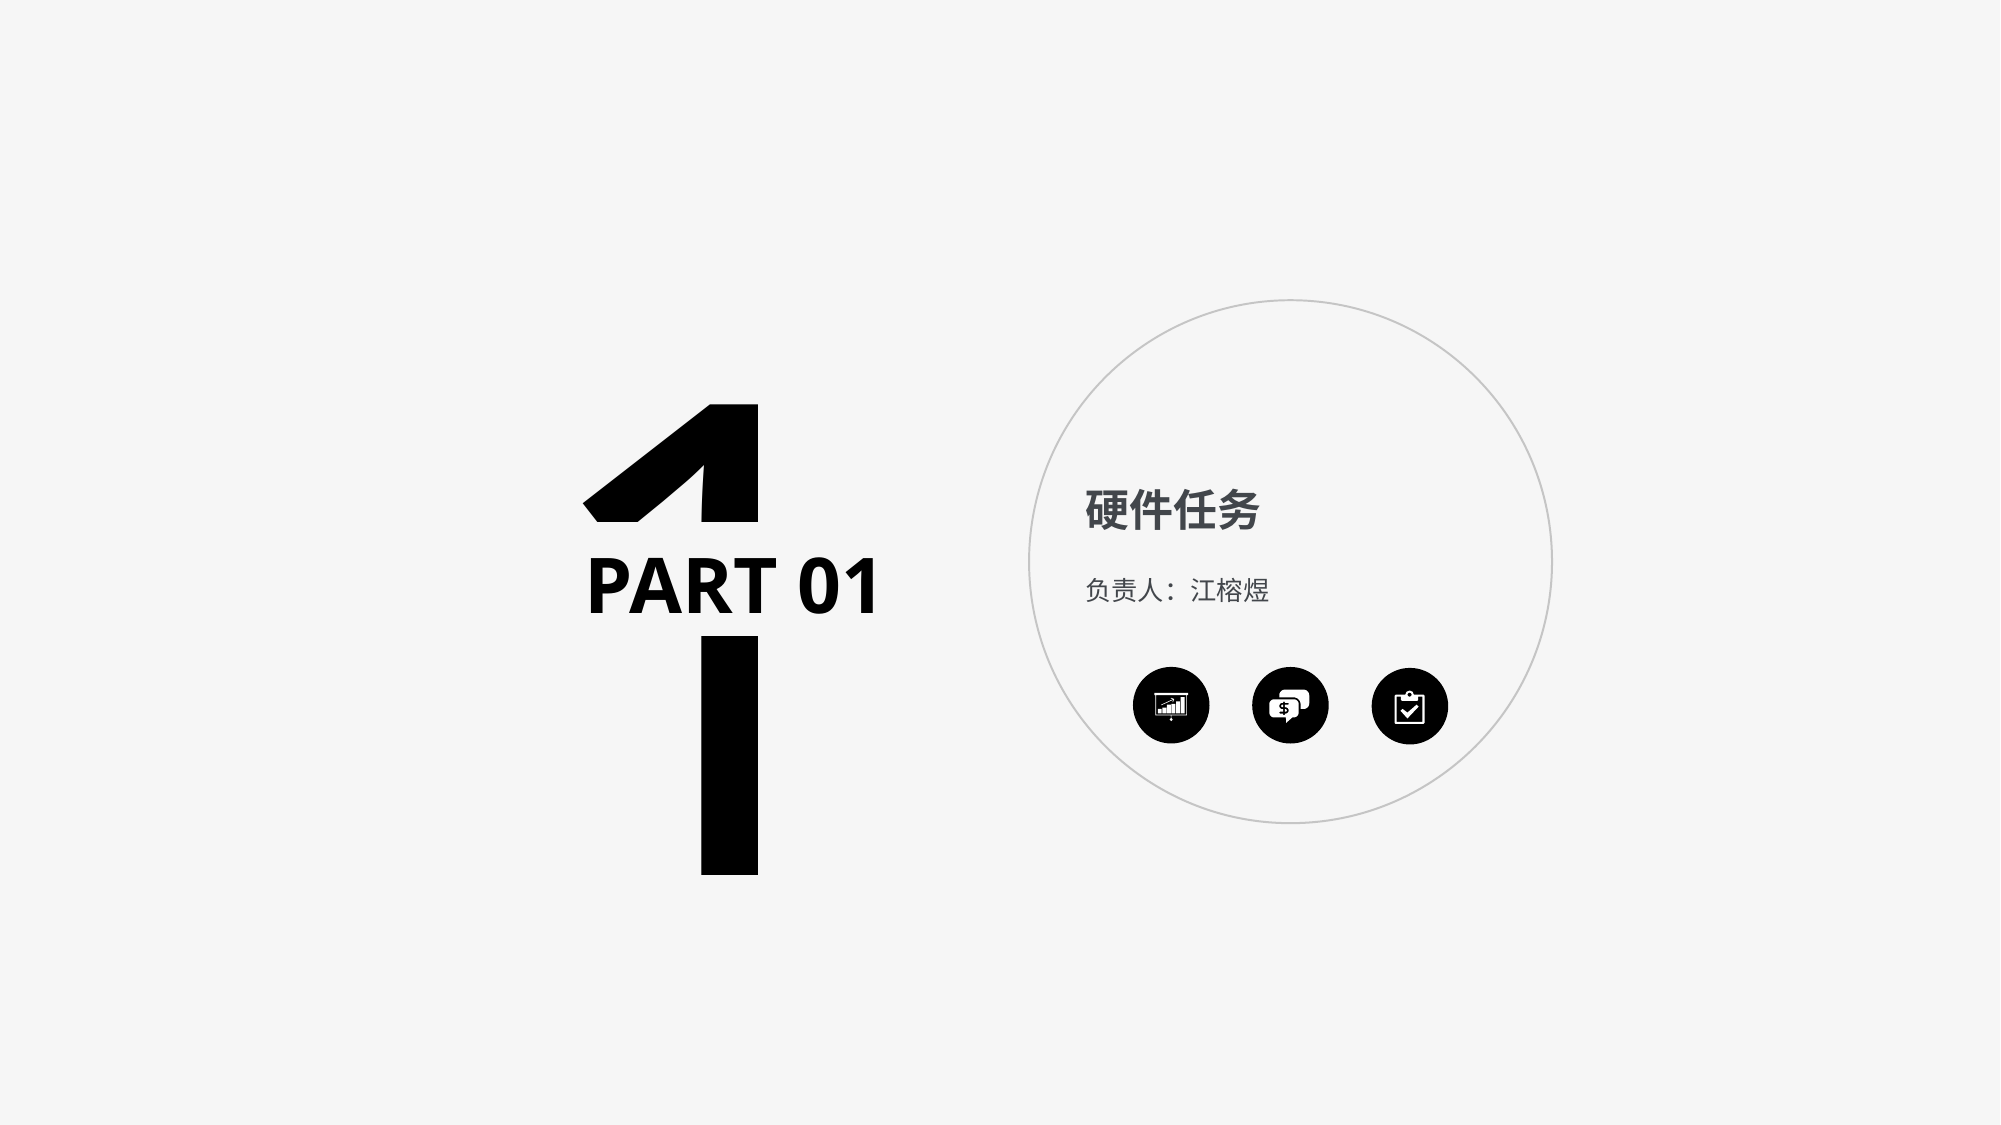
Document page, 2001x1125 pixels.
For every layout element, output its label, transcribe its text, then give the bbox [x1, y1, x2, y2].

text_box [1252, 666, 1329, 744]
text_box 1 [382, 89, 1043, 1007]
text_box [1028, 299, 1554, 825]
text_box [1085, 475, 1529, 606]
text_box [1371, 667, 1449, 745]
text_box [513, 524, 957, 627]
text_box [1154, 692, 1189, 722]
text_box [1394, 690, 1425, 724]
text_box [1132, 666, 1210, 744]
text_box [1269, 689, 1310, 723]
